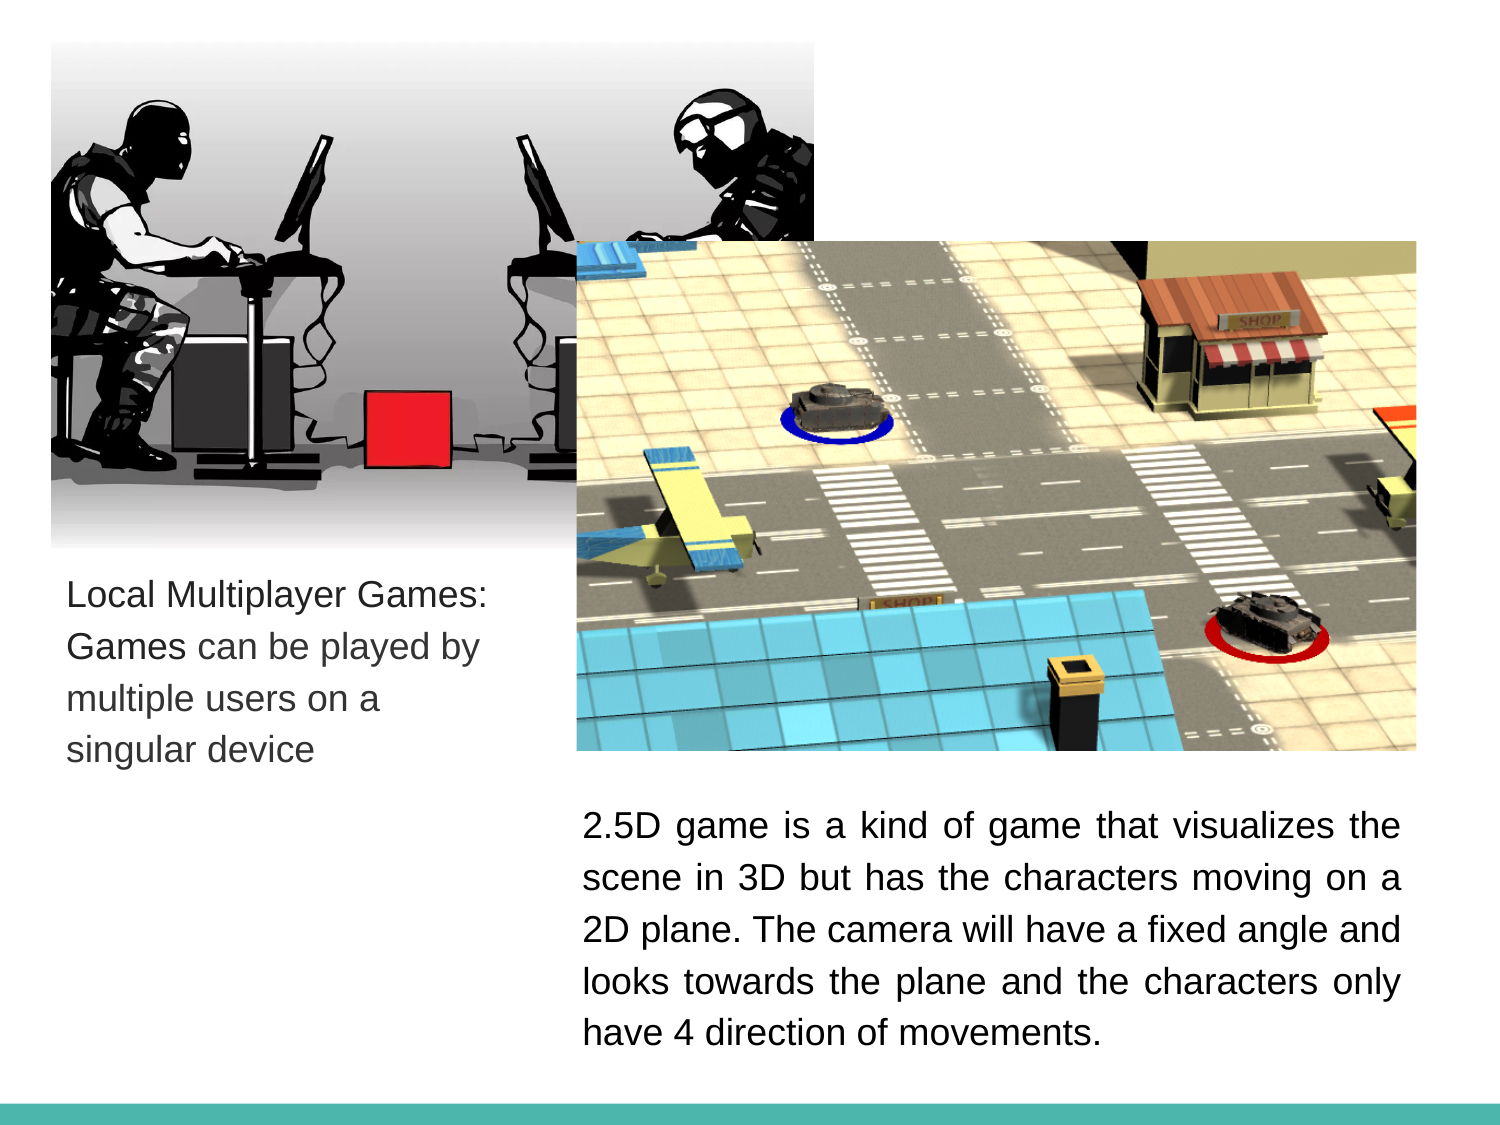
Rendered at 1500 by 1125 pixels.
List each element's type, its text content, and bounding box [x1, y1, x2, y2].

text_box 2.5D game is a kind of game that visualizes the scene in 3D but has the characters moving on a 2D plane. The camera will have a fixed angle and looks towards the plane and the characters only have 4 direction of movements. [492, 779, 1417, 918]
list Local Multiplayer Games: Games can be played by multiple users on a singular device [51, 556, 532, 793]
picture [50, 39, 1417, 751]
